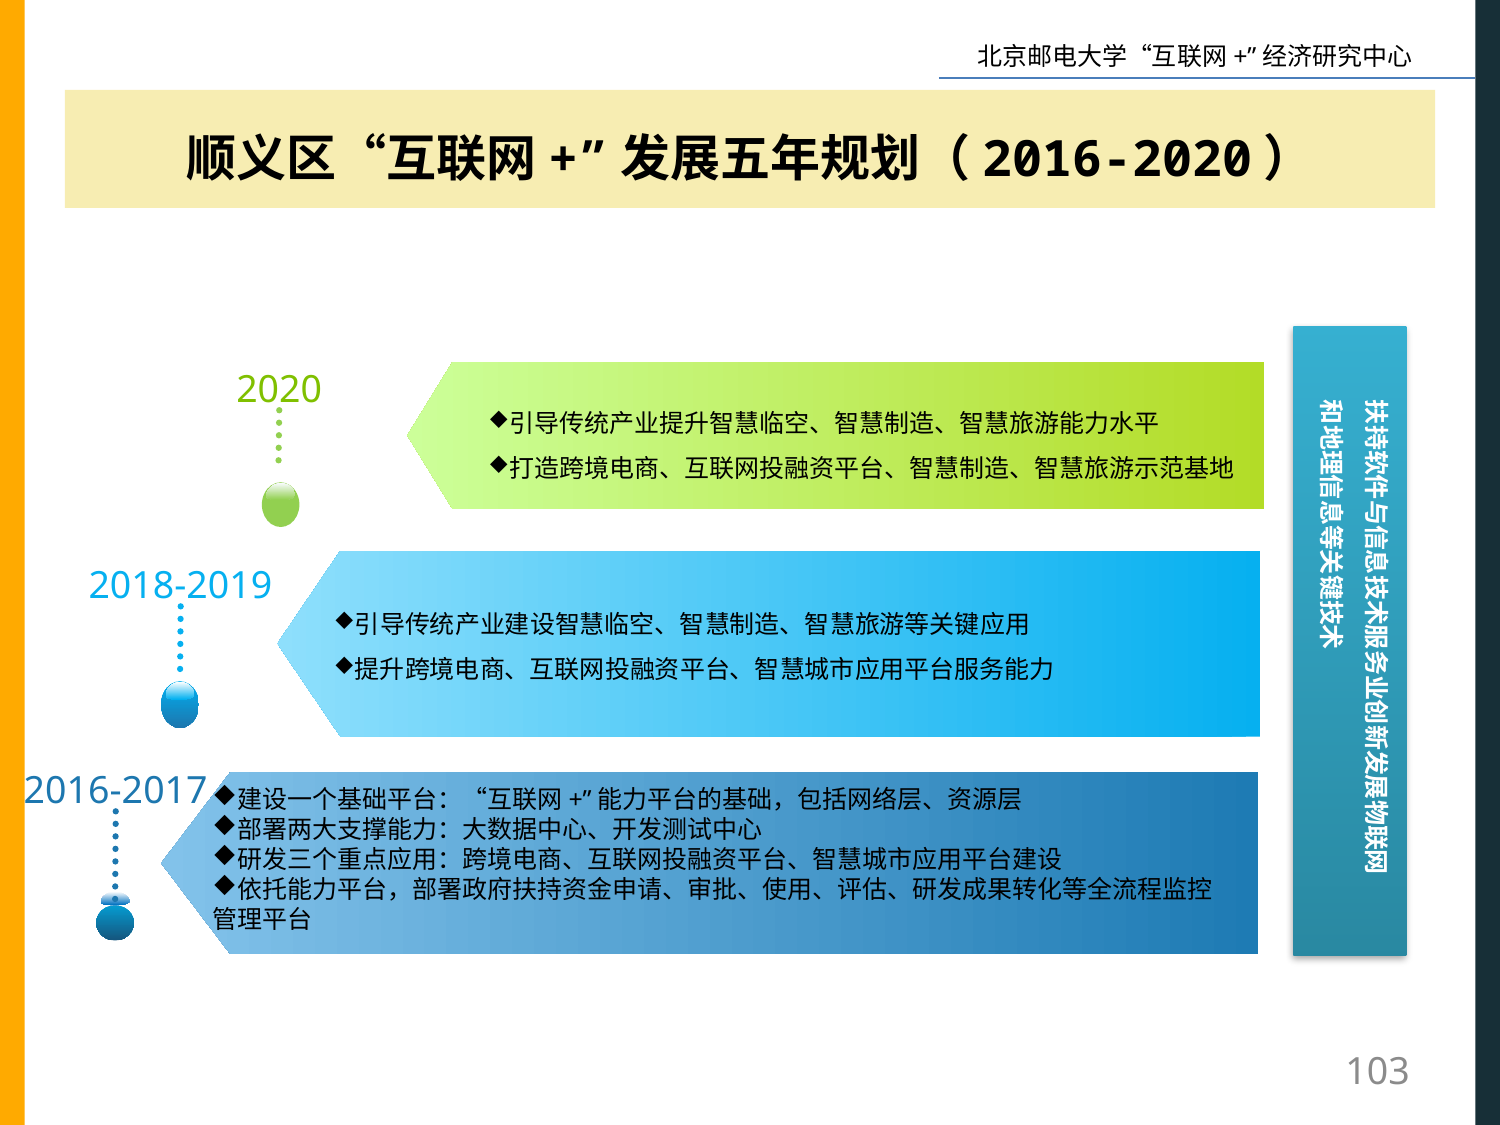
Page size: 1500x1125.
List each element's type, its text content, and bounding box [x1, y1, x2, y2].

slide_number 103 [1074, 1042, 1425, 1103]
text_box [3, 325, 1415, 957]
text_box 顺义区“互联网+”发展五年规划（2016-2020） [63, 88, 1437, 210]
